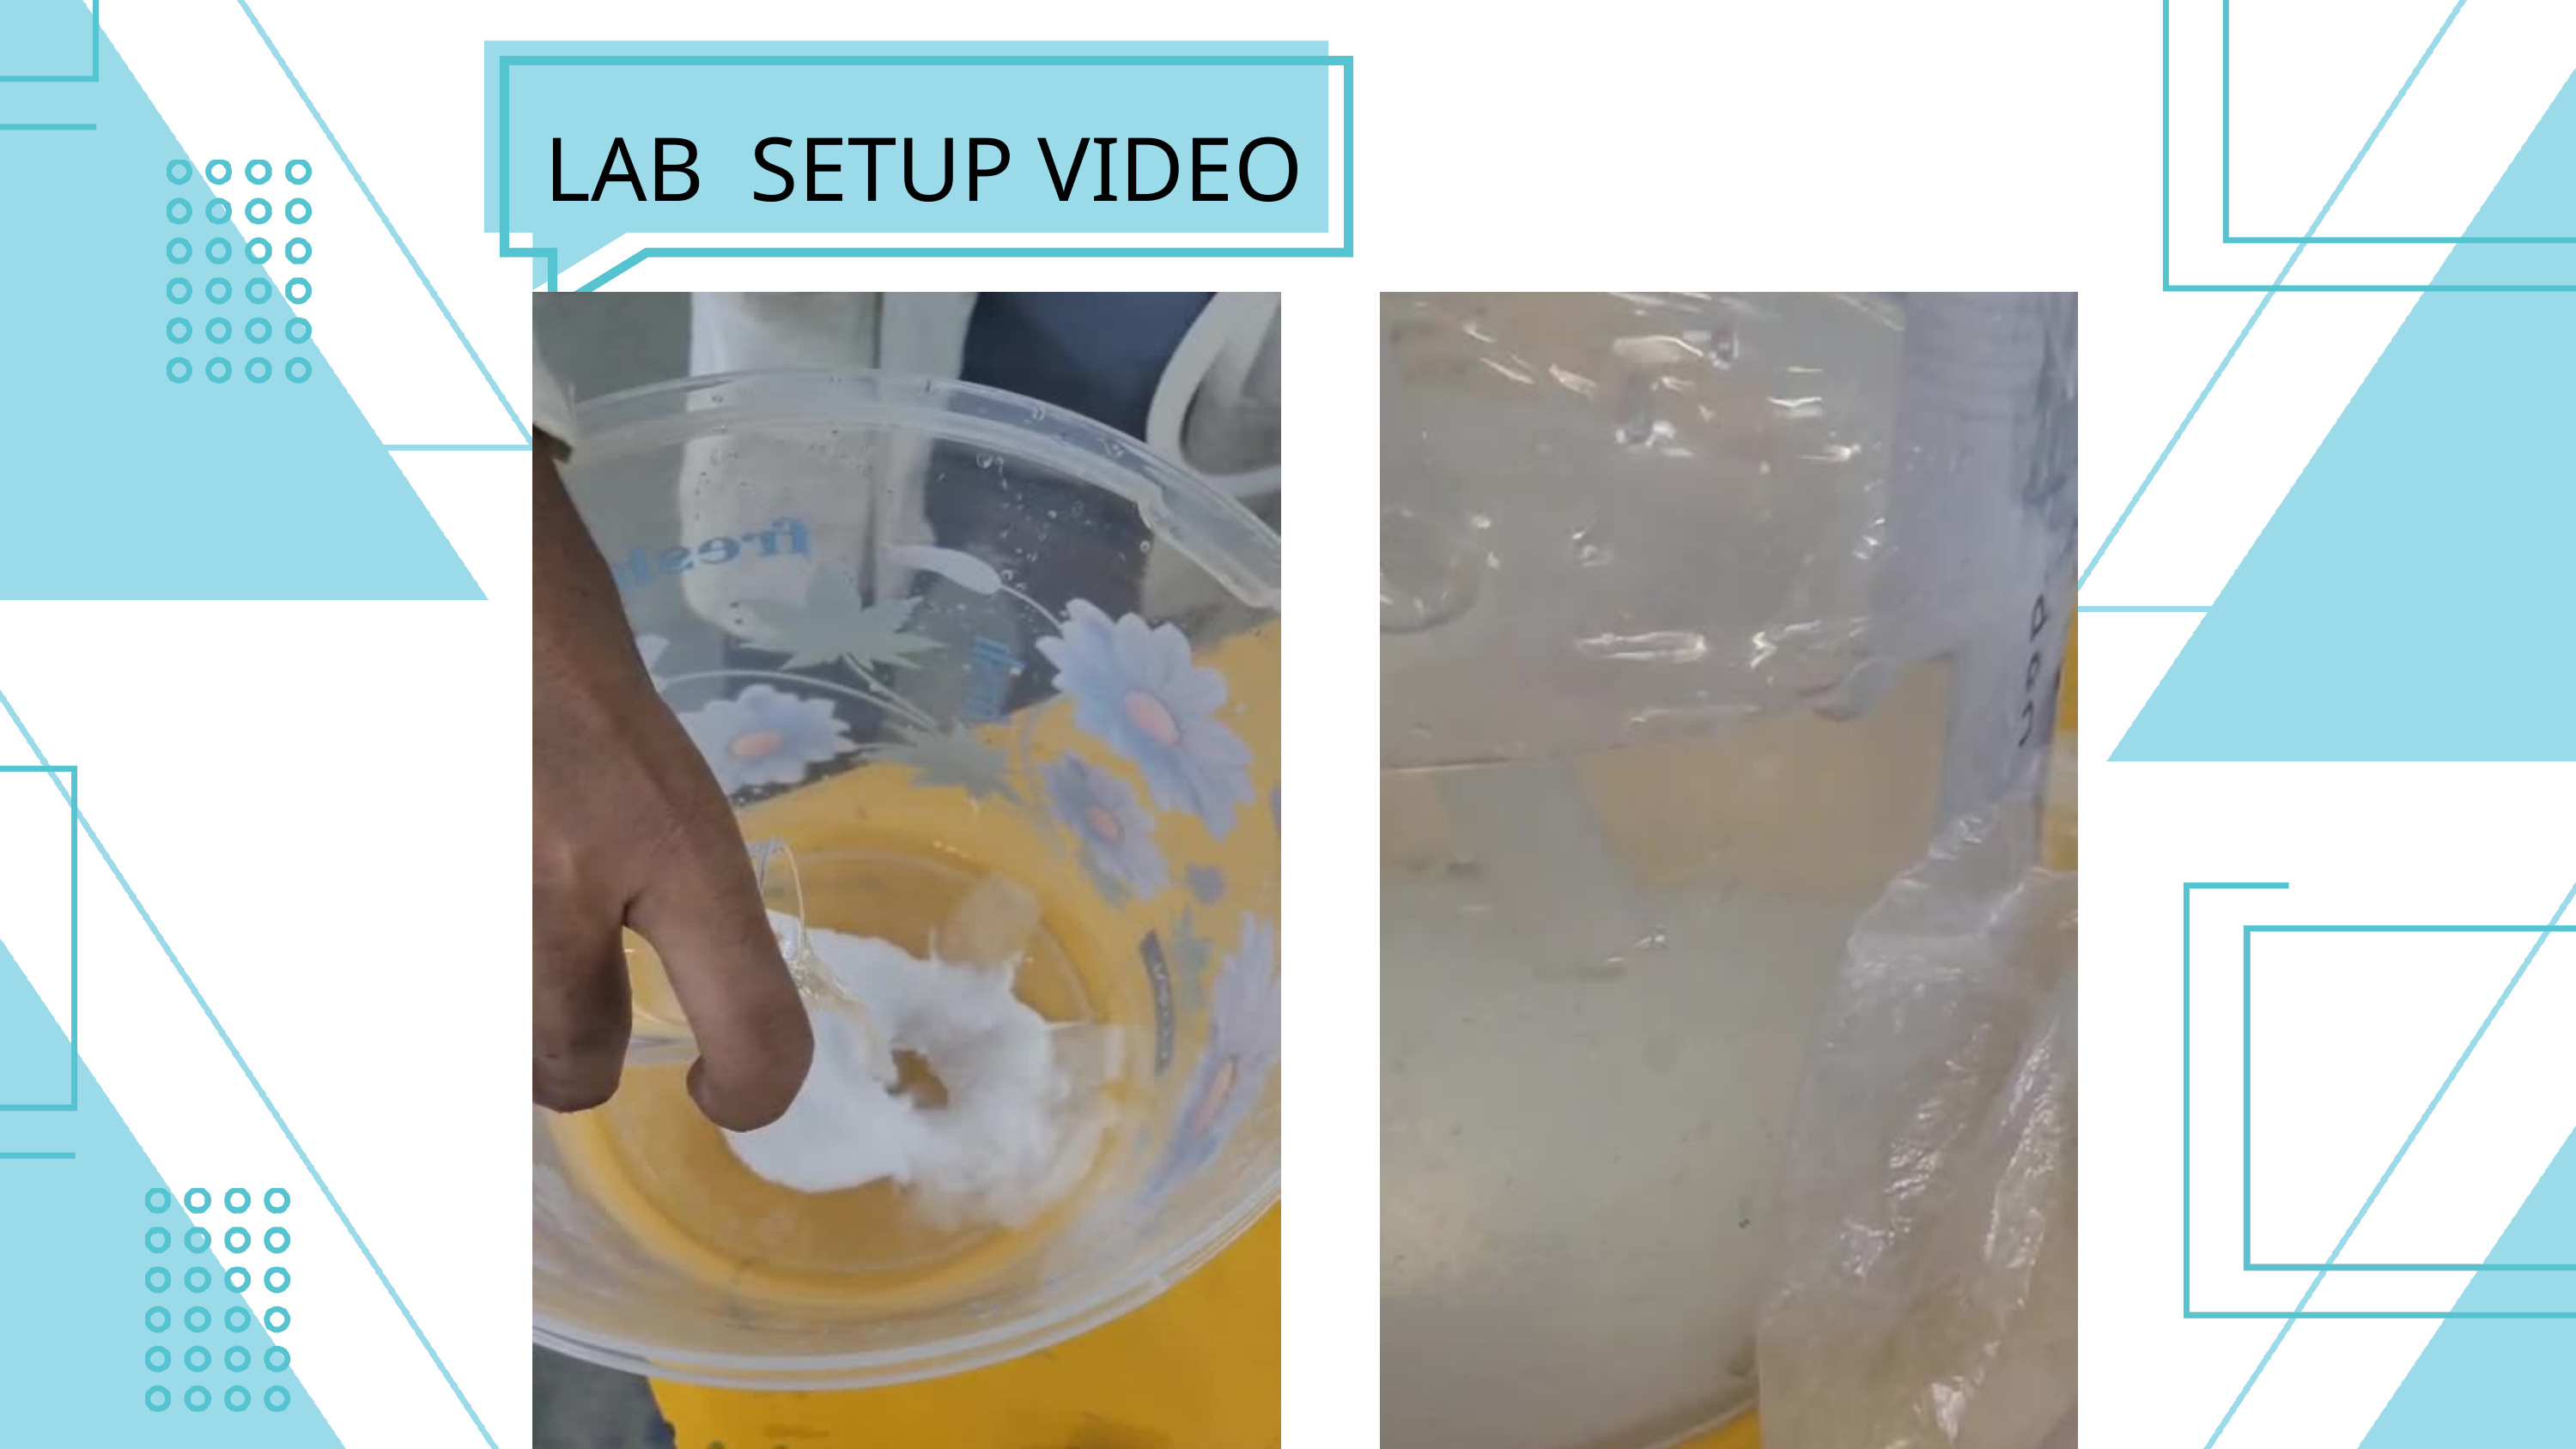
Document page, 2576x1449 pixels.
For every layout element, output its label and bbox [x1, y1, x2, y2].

text_box [2081, 849, 2576, 1449]
text_box [531, 291, 1282, 1449]
text_box [504, 60, 1349, 311]
text_box [0, 0, 540, 600]
text_box [483, 40, 1329, 291]
text_box [0, 689, 519, 1449]
text_box [1379, 291, 2079, 1449]
text_box [2057, 0, 2576, 761]
